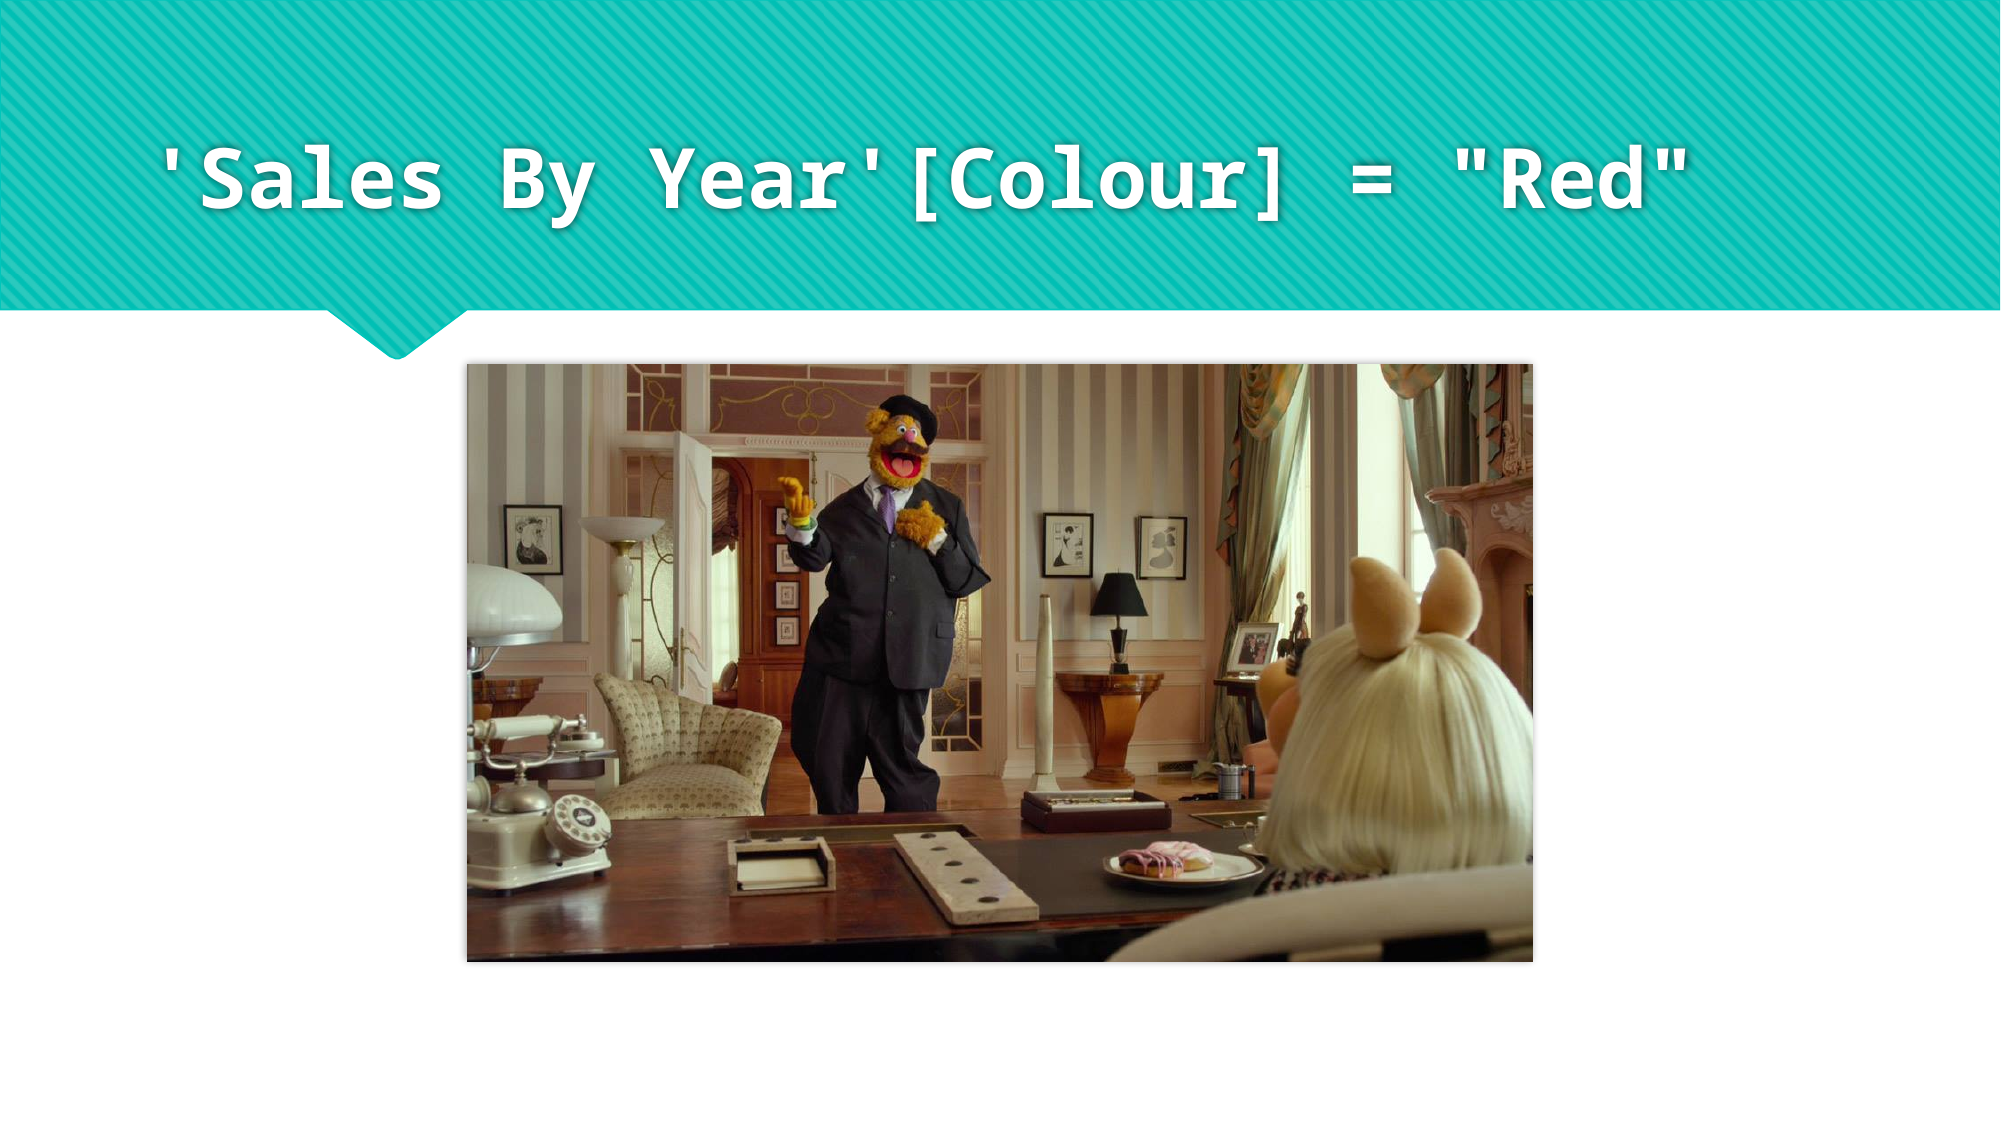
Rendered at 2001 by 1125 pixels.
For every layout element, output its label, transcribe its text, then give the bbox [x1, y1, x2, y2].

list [466, 364, 1533, 962]
title 'Sales By Year'[Colour] = "Red" [132, 73, 1868, 233]
